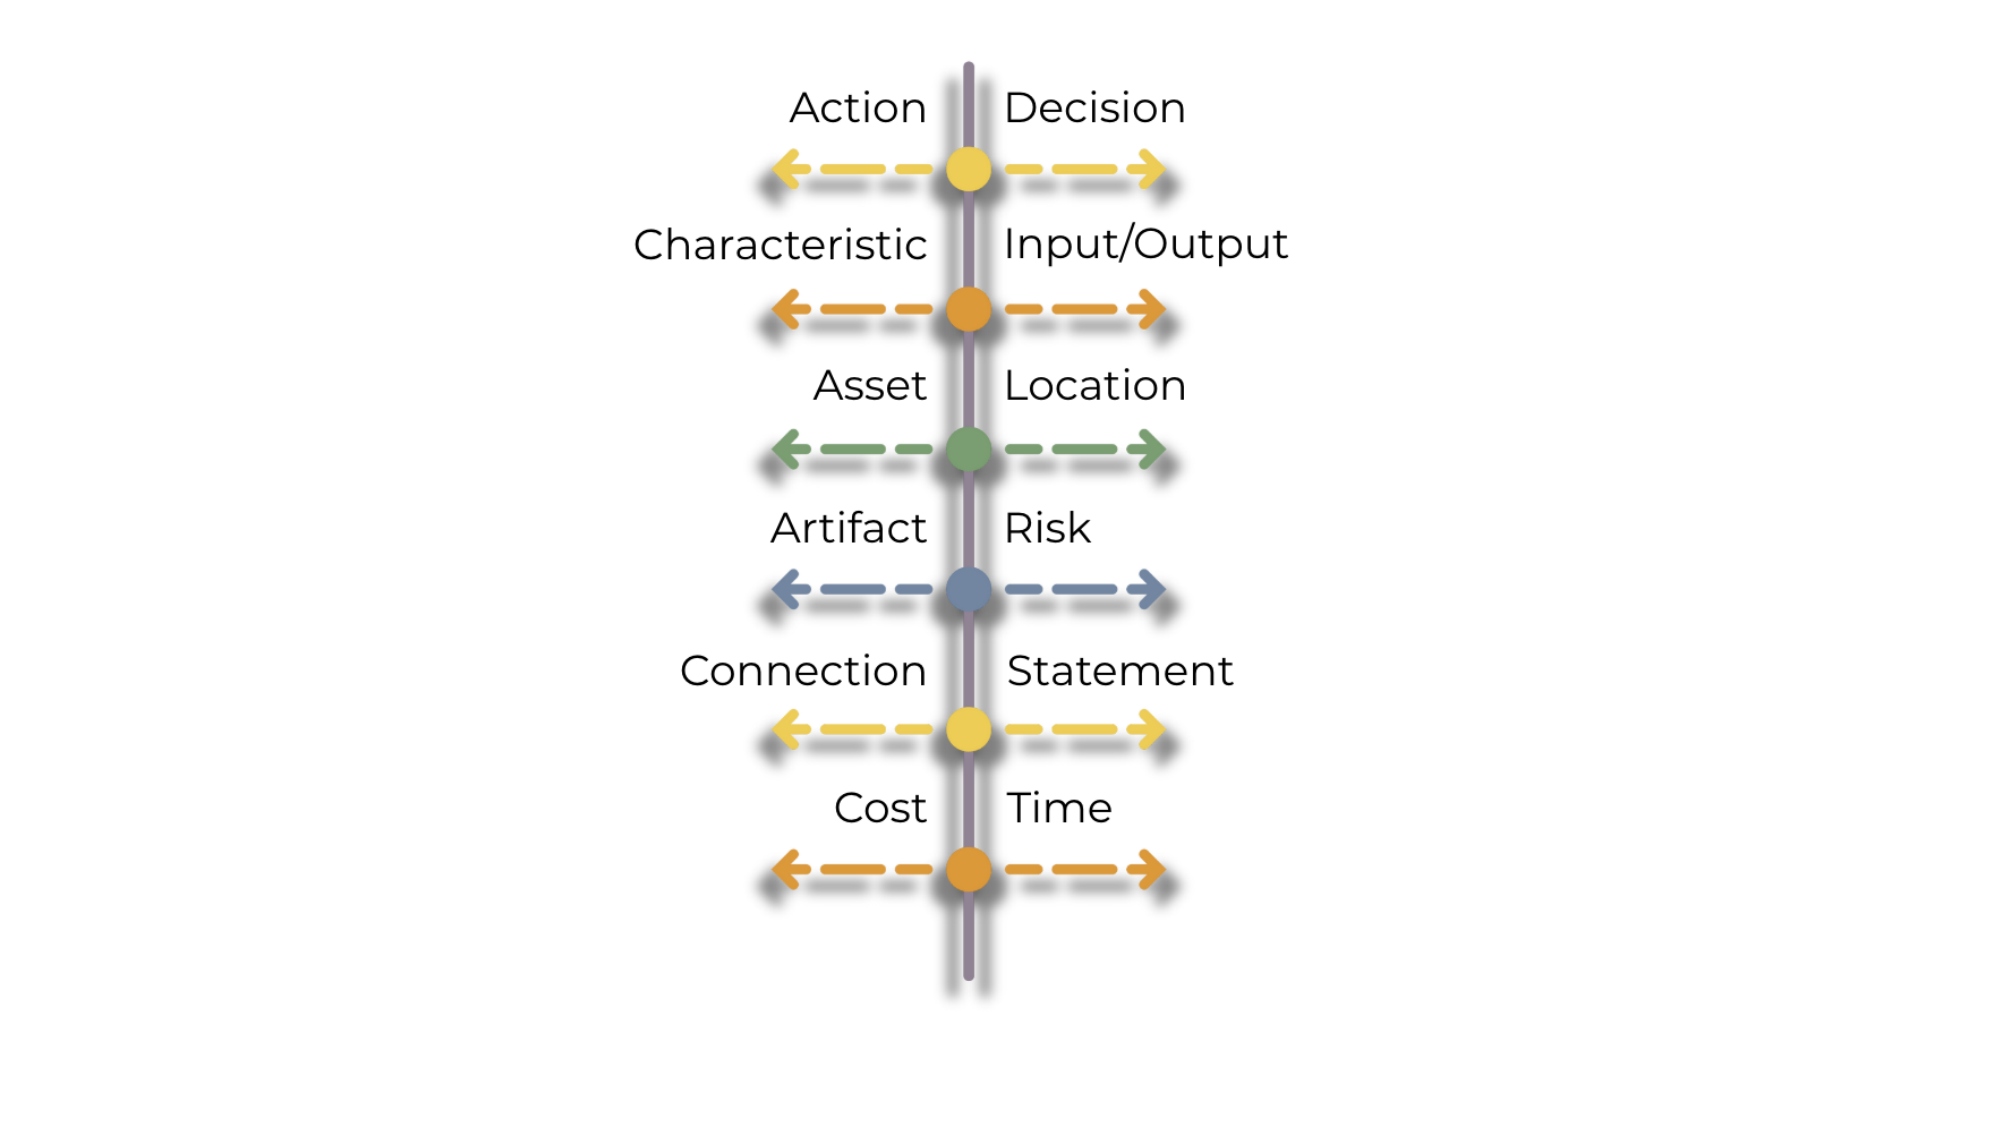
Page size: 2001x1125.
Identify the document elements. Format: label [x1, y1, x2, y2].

picture [620, 35, 1313, 1033]
